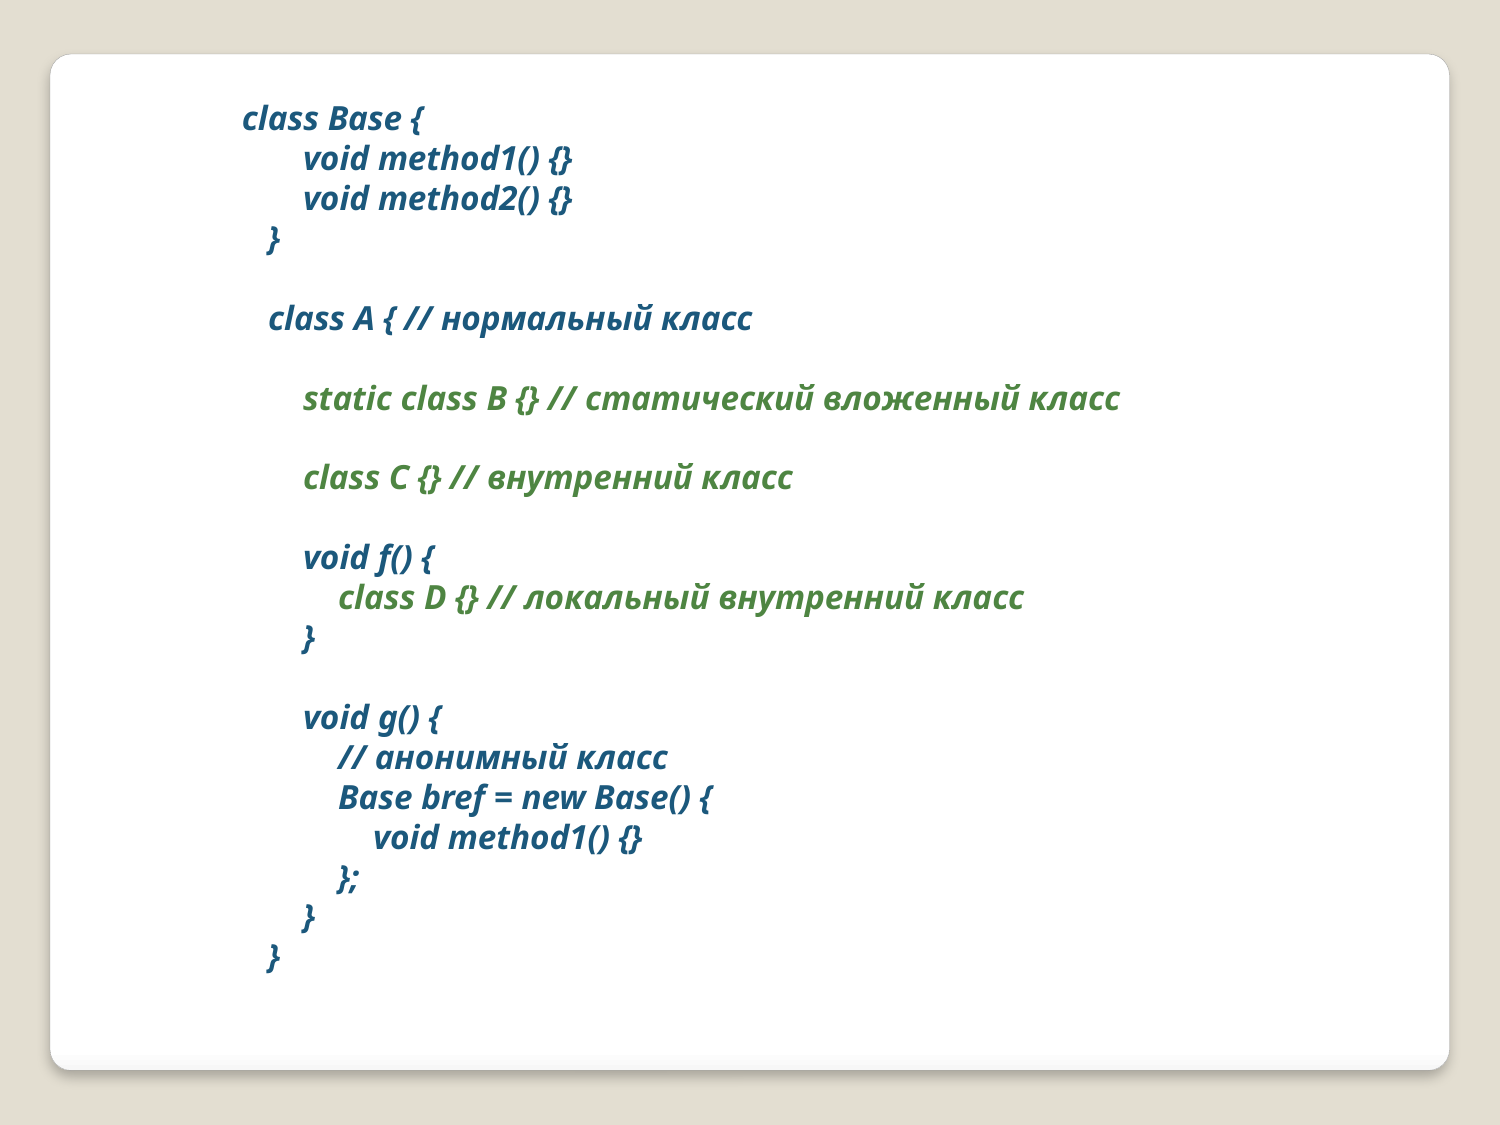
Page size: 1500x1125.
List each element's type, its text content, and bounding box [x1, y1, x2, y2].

text_box class Base { void method1() {} void method2() {} } class A { // нормальный класс static class B {} // статический вложенный класс class C {} // внутренний класс void f() { class D {} // локальный внутренний класс } void g() { // анонимный класс Base bref = new Base() { void method1() {} }; } } [218, 89, 1388, 1023]
